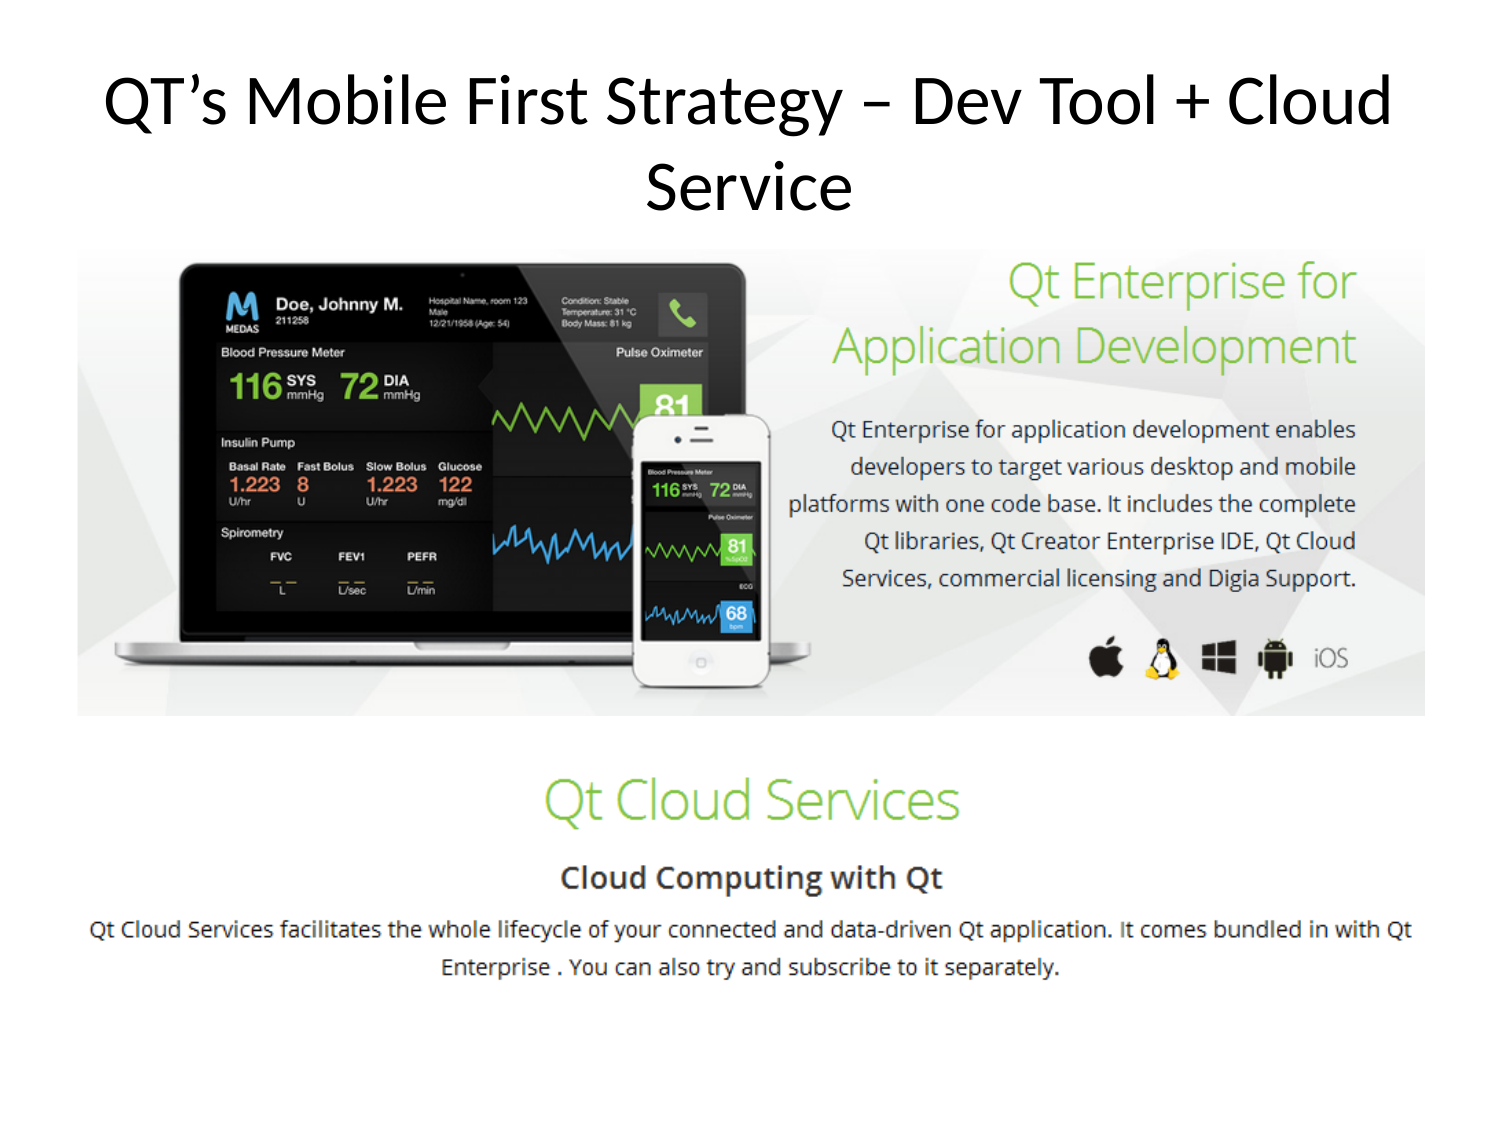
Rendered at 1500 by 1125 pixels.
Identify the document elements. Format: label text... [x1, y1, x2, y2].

picture [63, 737, 1437, 1024]
picture [74, 249, 1426, 717]
title QT’s Mobile First Strategy – Dev Tool + Cloud Service [75, 45, 1425, 233]
